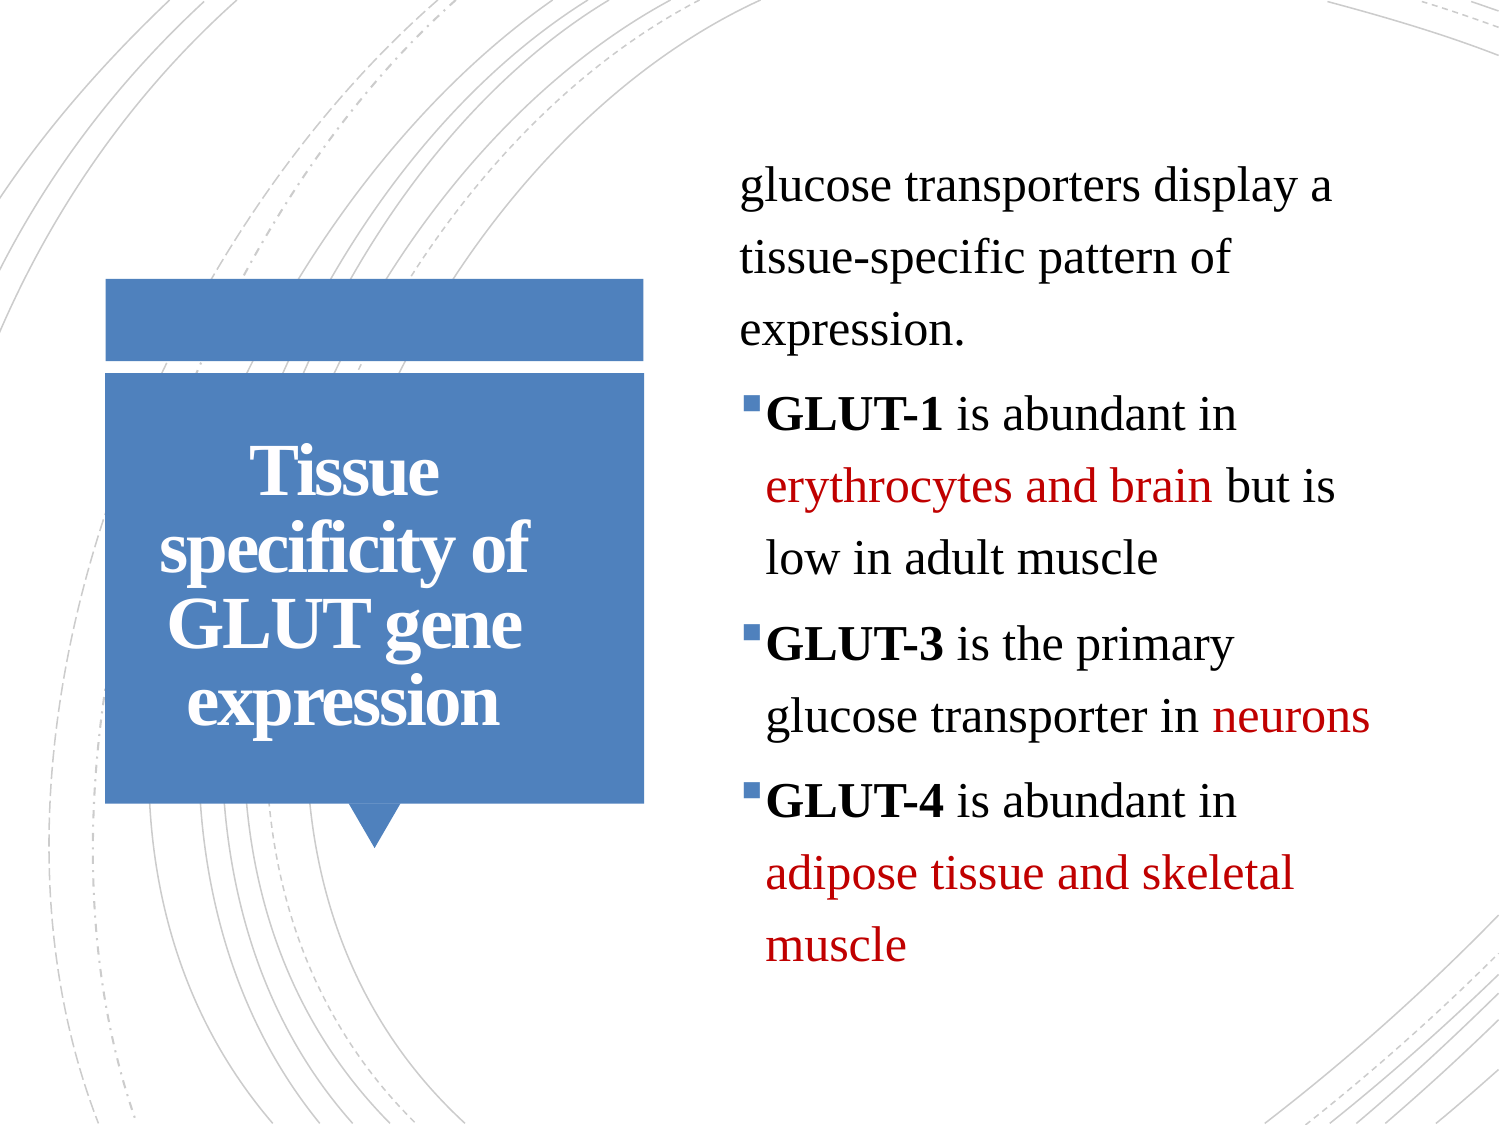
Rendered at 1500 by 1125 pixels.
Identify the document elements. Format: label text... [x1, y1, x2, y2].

list glucose transporters display a tissue-specific pattern of expression. GLUT-1 is abundant in erythrocytes and brain but is low in adult muscle GLUT-3 is the primary glucose transporter in neurons GLUT-4 is abundant in adipose tissue and skeletal muscle [724, 131, 1396, 993]
title Tissue specificity of GLUT gene expression [58, 385, 630, 790]
